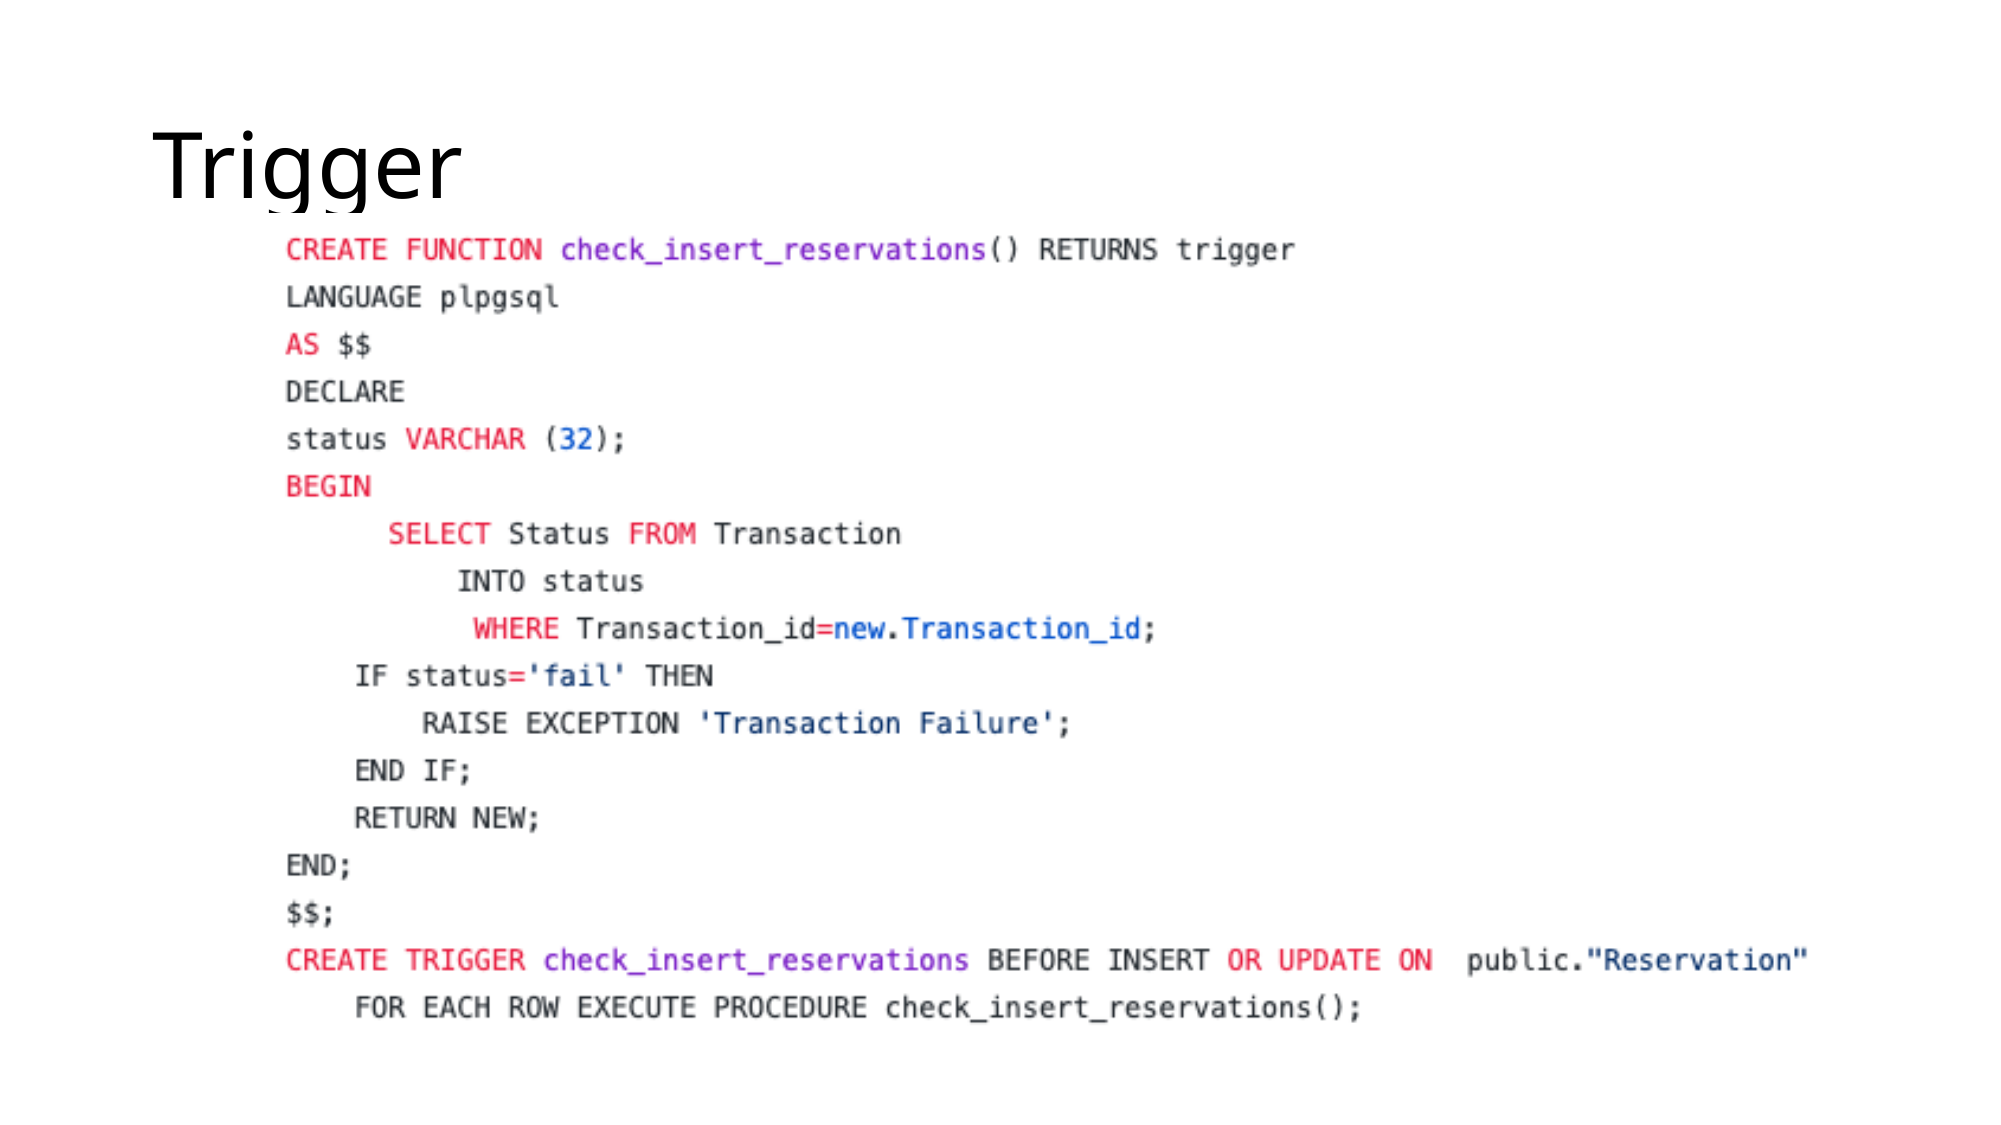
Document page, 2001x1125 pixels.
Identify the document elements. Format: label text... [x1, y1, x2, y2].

picture [265, 213, 1883, 1049]
title Trigger [137, 59, 1863, 278]
